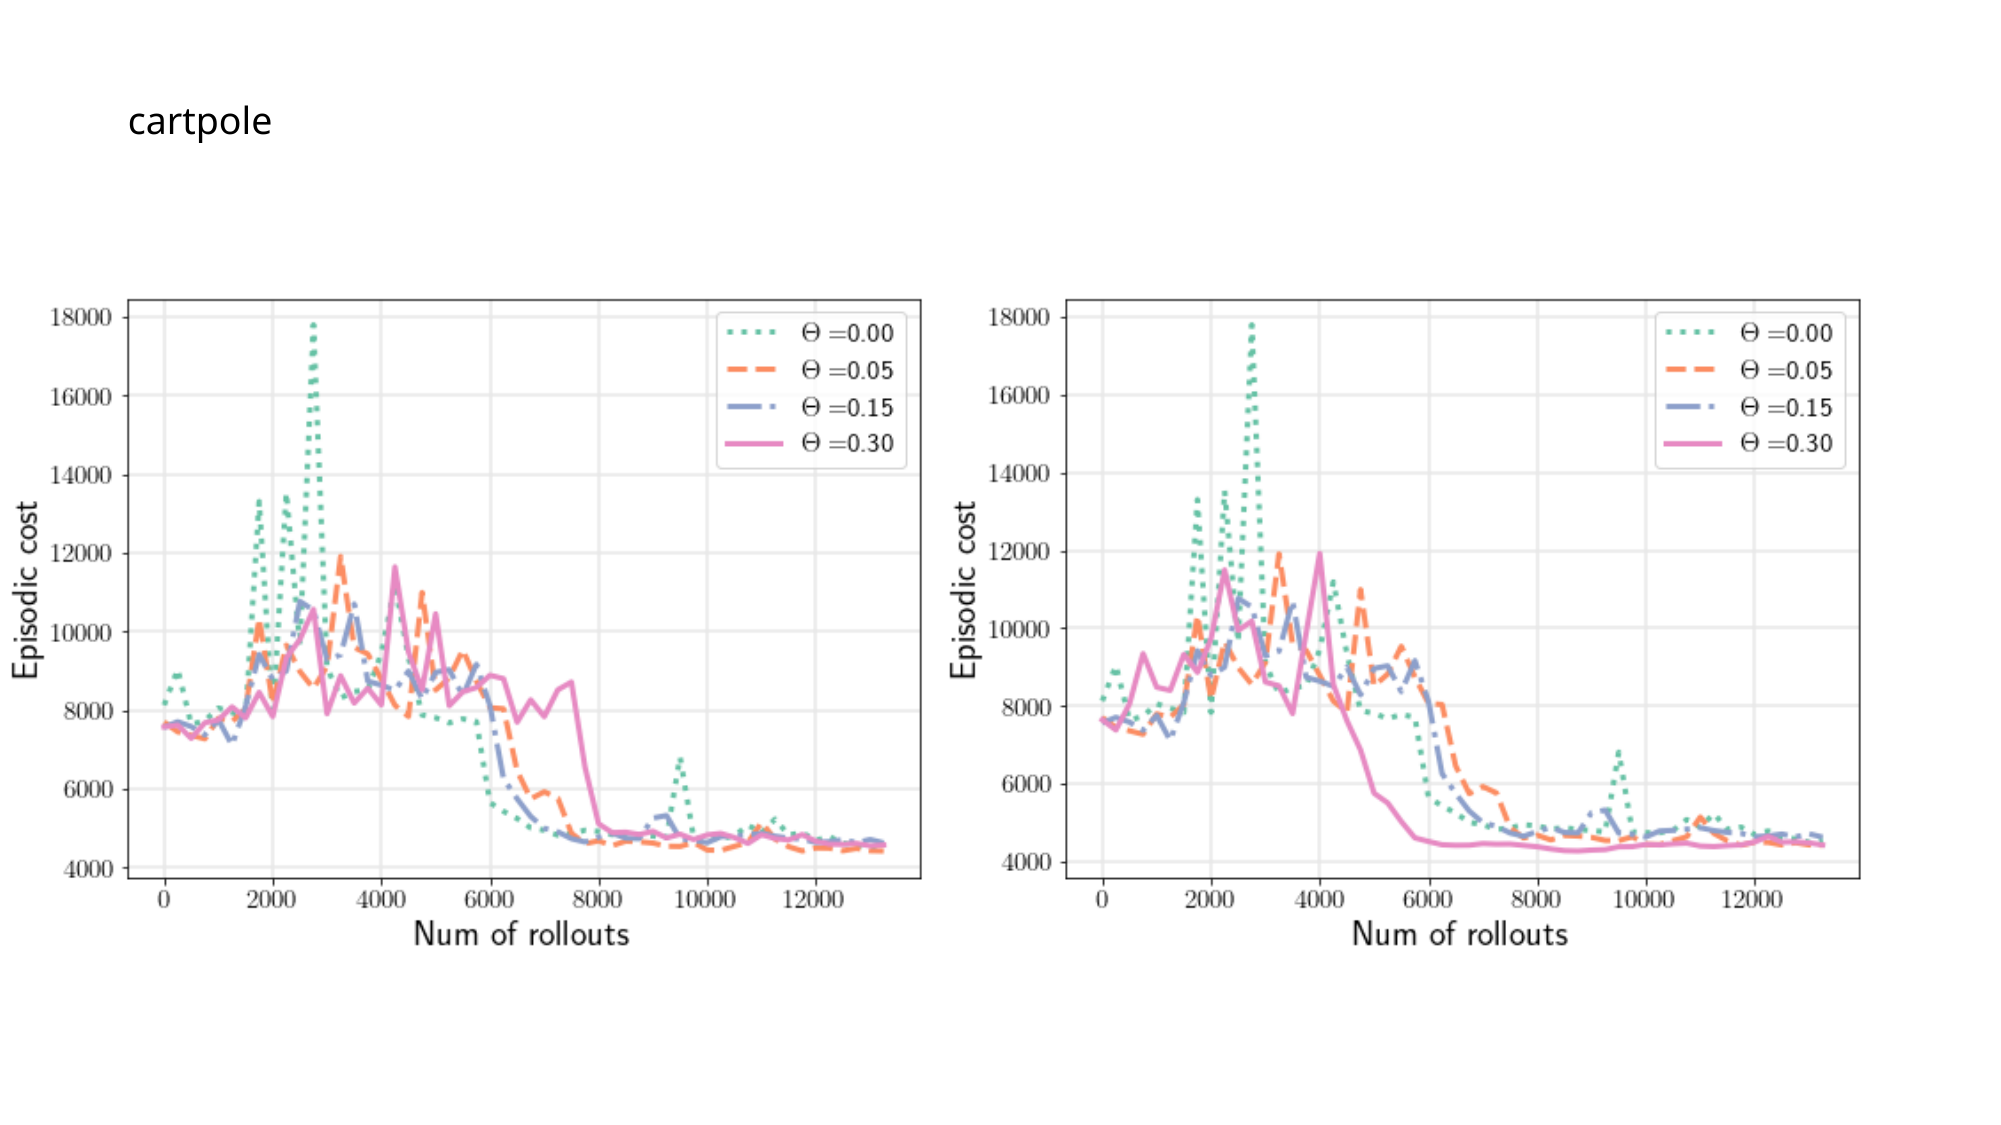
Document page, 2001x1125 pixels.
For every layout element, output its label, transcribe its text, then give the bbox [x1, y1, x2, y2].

text_box cartpole [113, 89, 437, 150]
picture [0, 280, 1877, 965]
